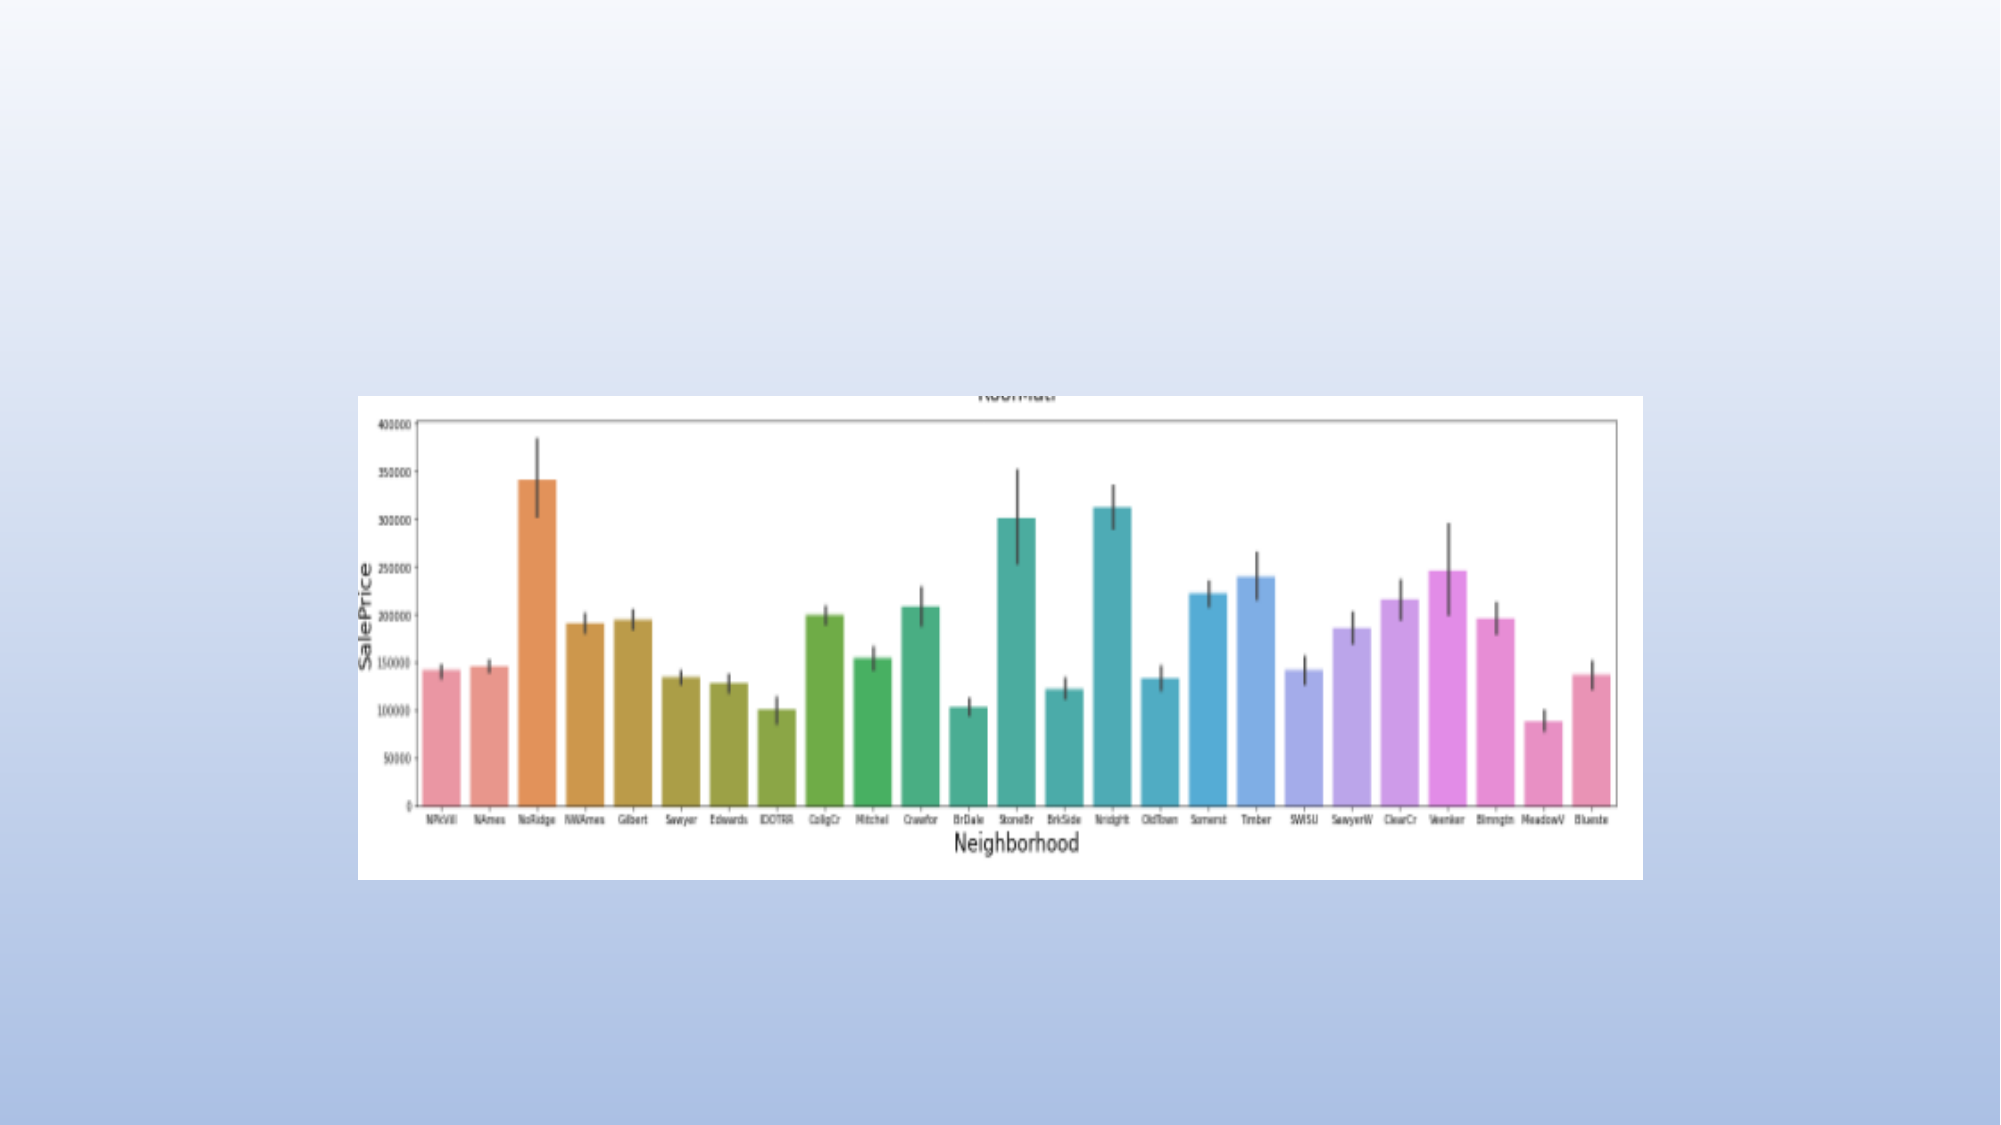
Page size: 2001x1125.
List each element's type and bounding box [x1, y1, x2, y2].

list [137, 299, 1863, 1014]
picture [358, 396, 1643, 881]
